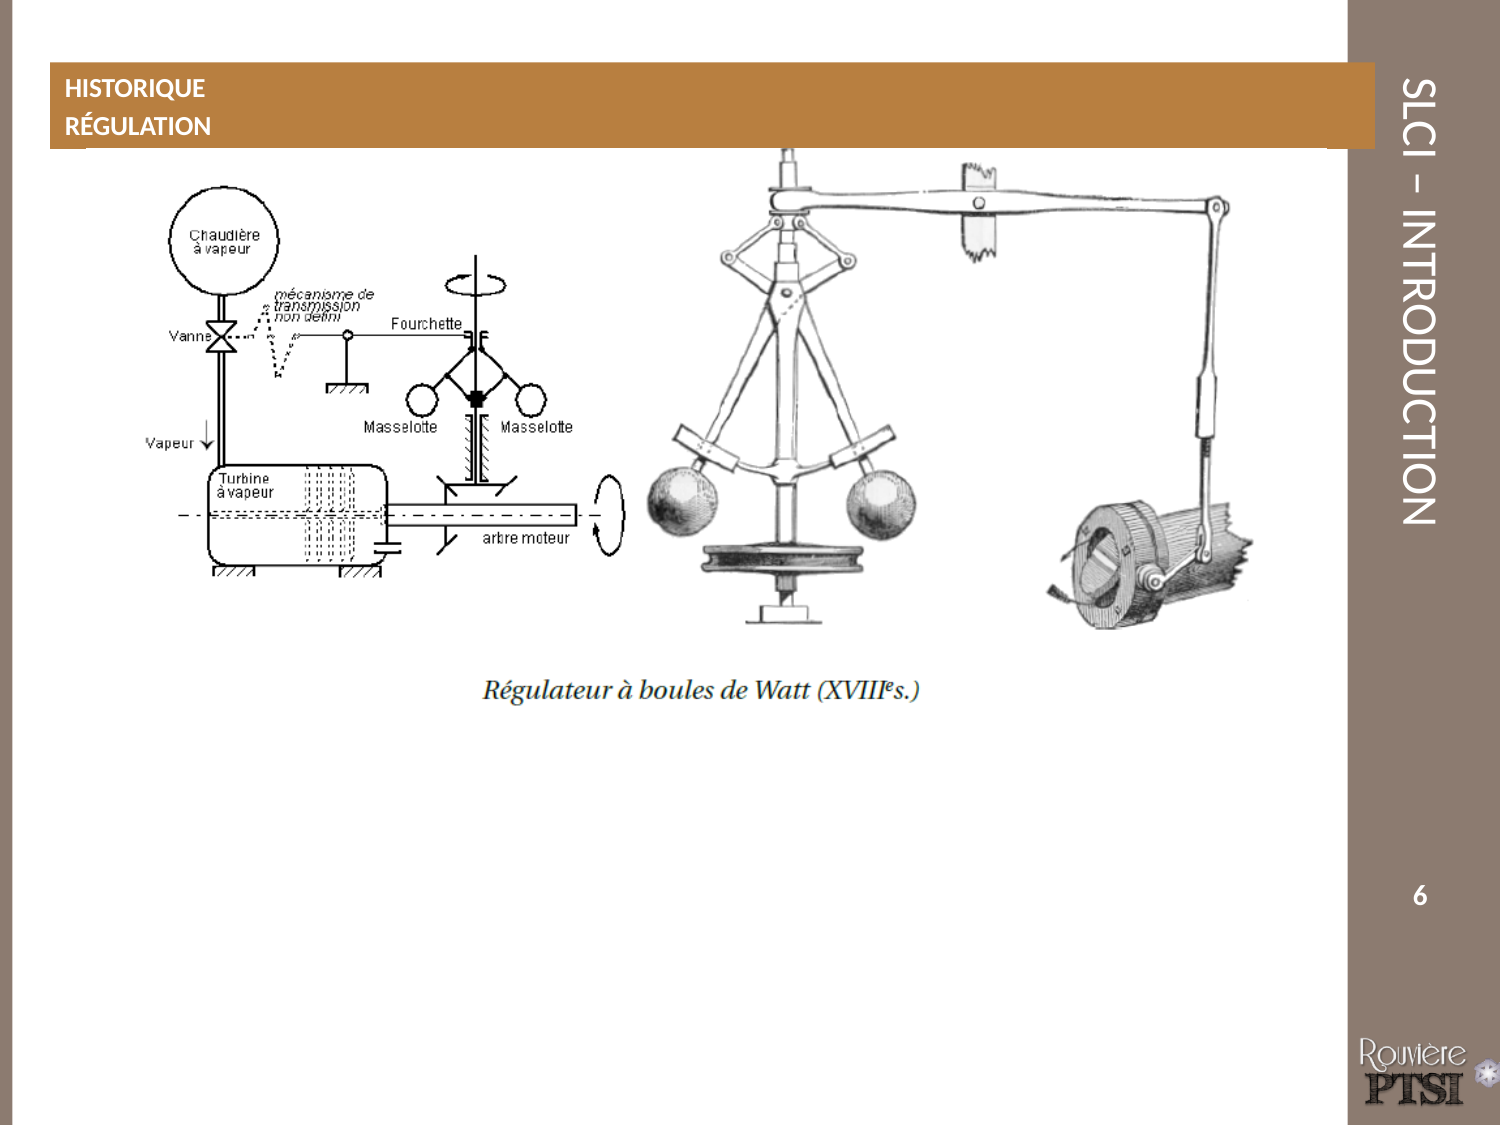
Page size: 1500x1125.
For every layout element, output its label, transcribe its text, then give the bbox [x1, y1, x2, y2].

picture [1359, 1037, 1500, 1109]
picture [86, 148, 1327, 720]
list HISTORIQUE Régulation [50, 62, 1375, 149]
slide_number 6 [1340, 869, 1500, 917]
